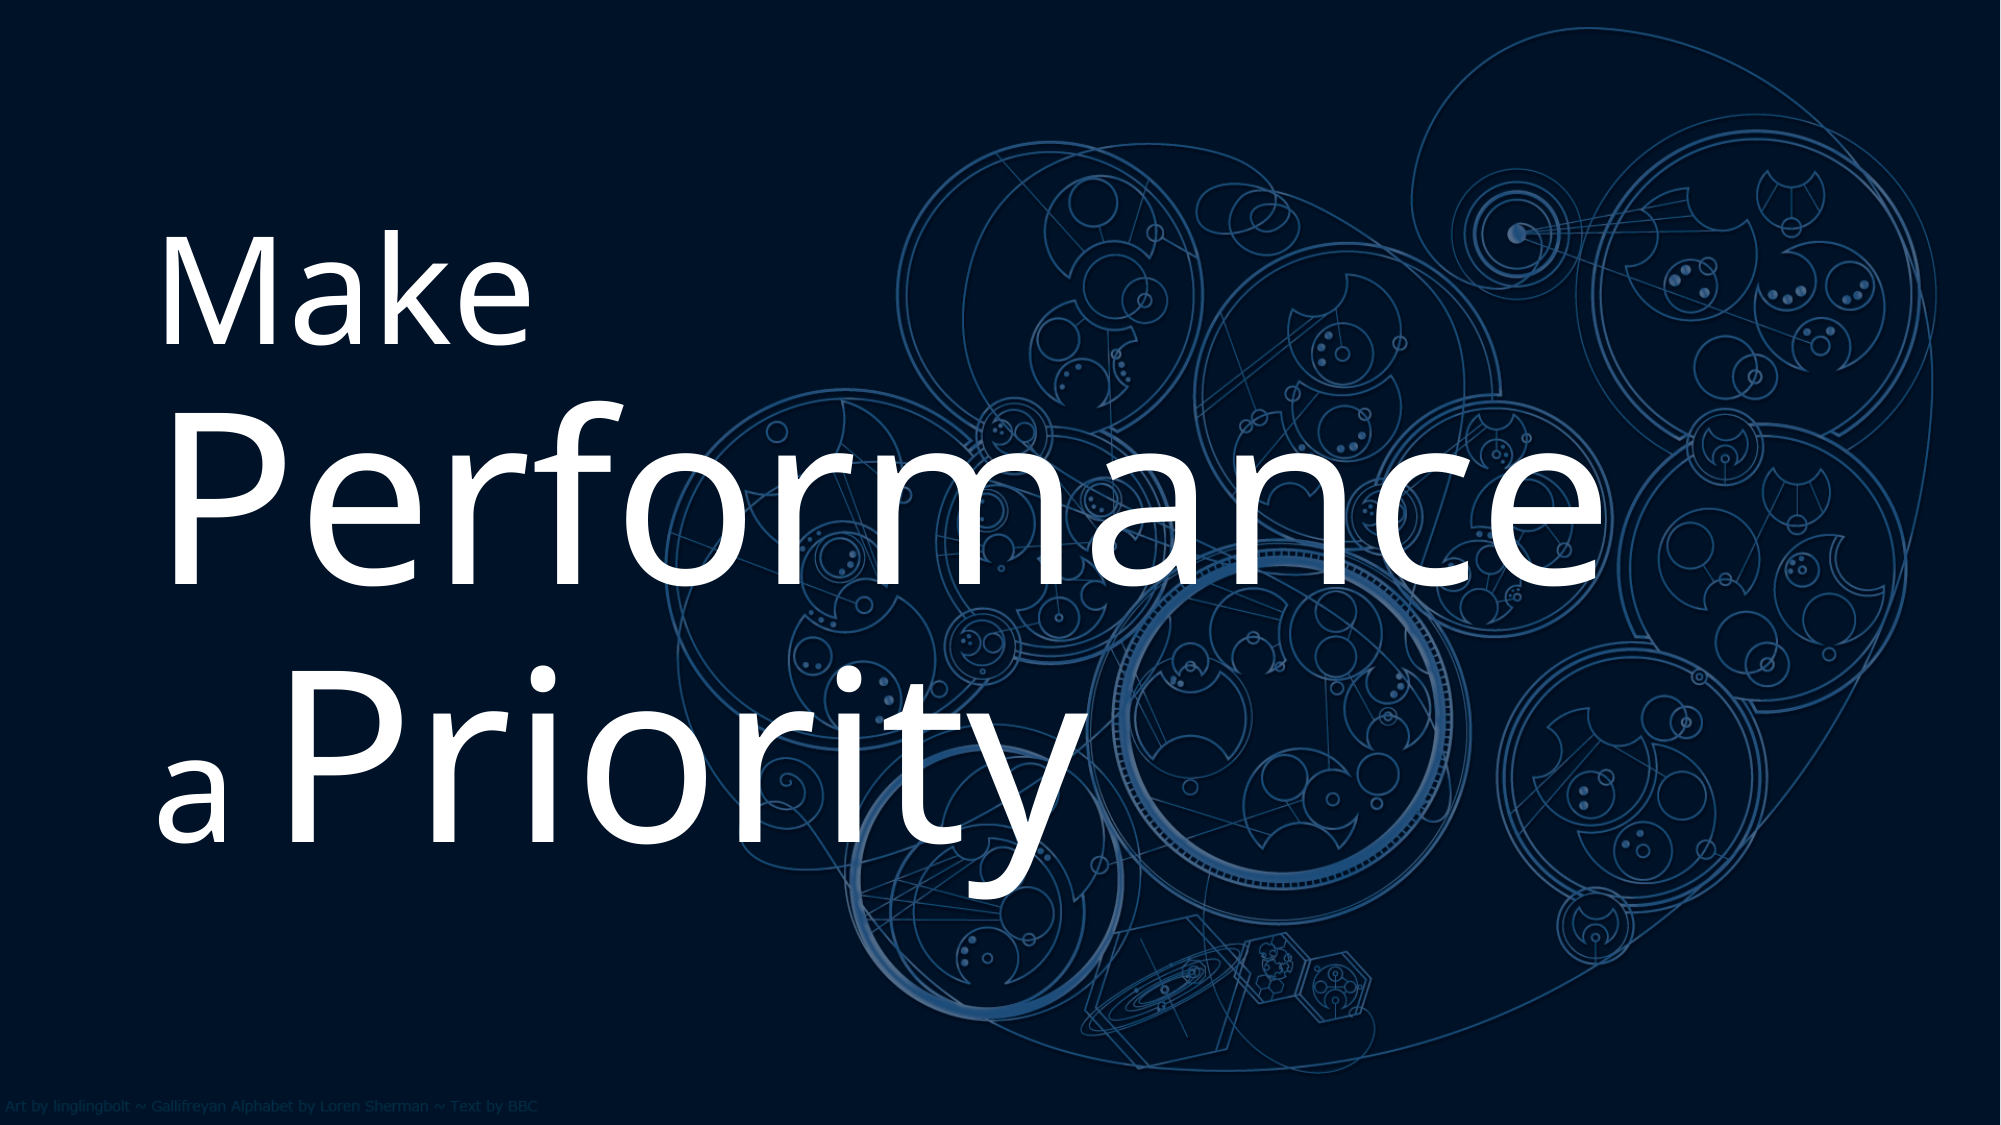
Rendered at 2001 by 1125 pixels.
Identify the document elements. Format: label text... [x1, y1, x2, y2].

title Make Performance a Priority [137, 59, 1863, 1050]
picture [0, 0, 2001, 1125]
